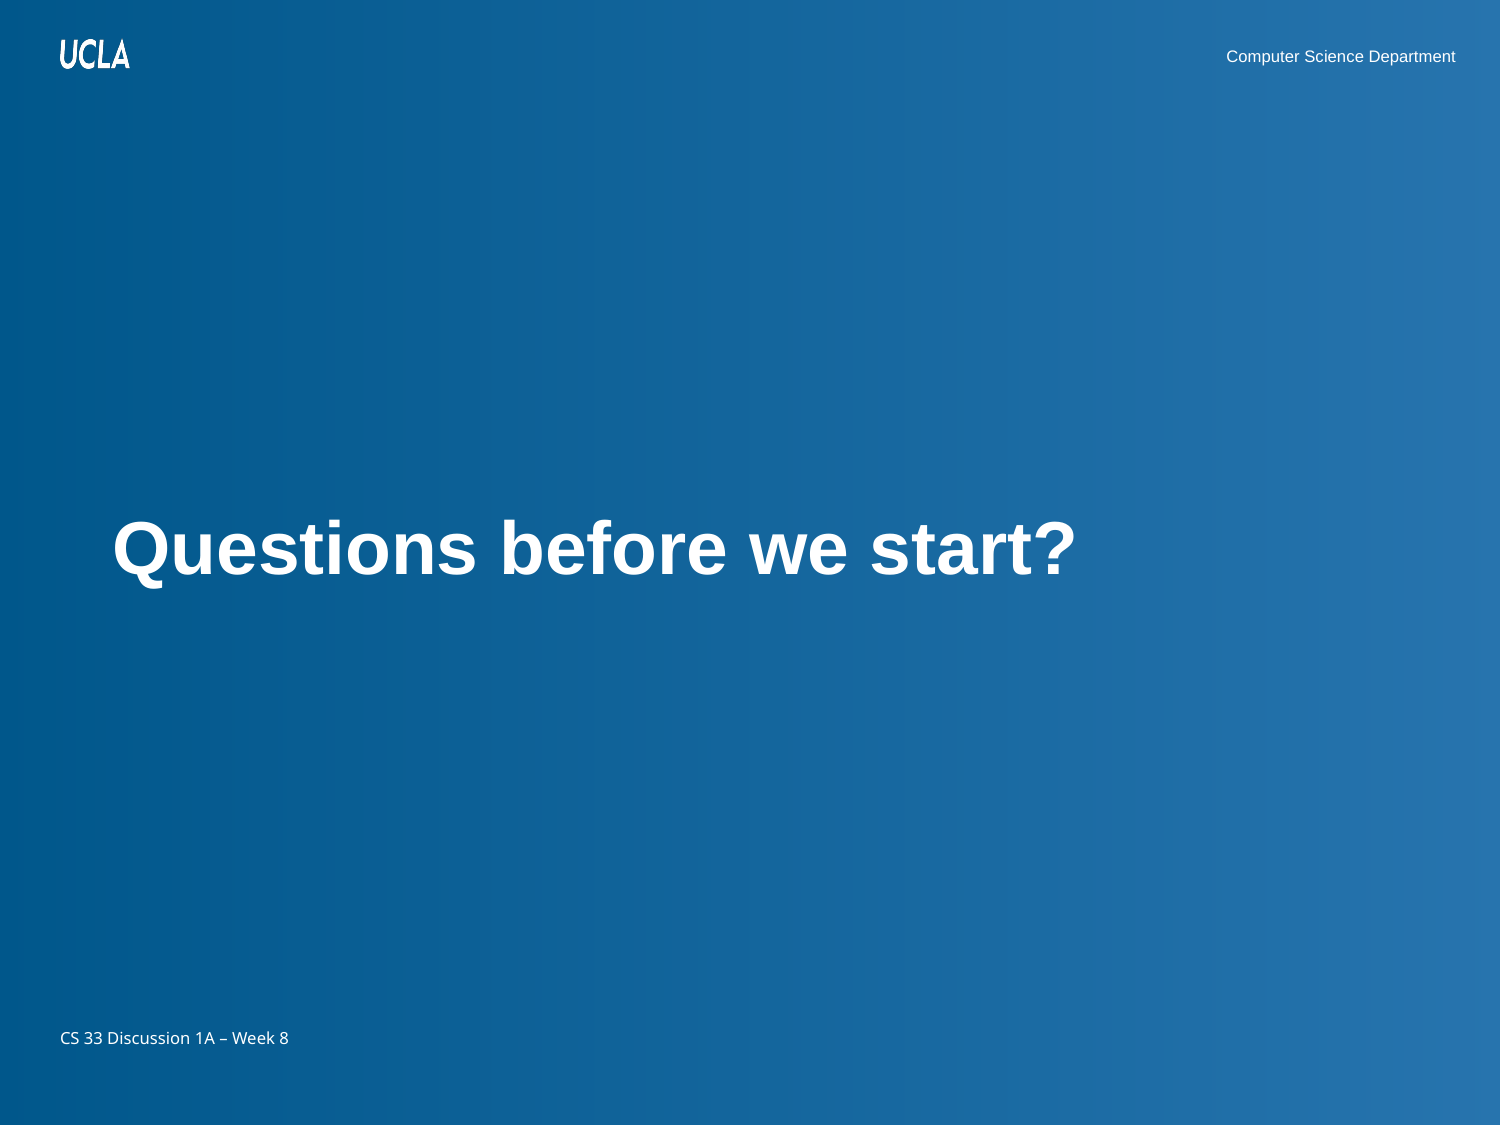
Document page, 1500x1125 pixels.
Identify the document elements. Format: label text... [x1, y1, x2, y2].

title Questions before we start? [112, 508, 1438, 591]
picture [60, 38, 130, 69]
